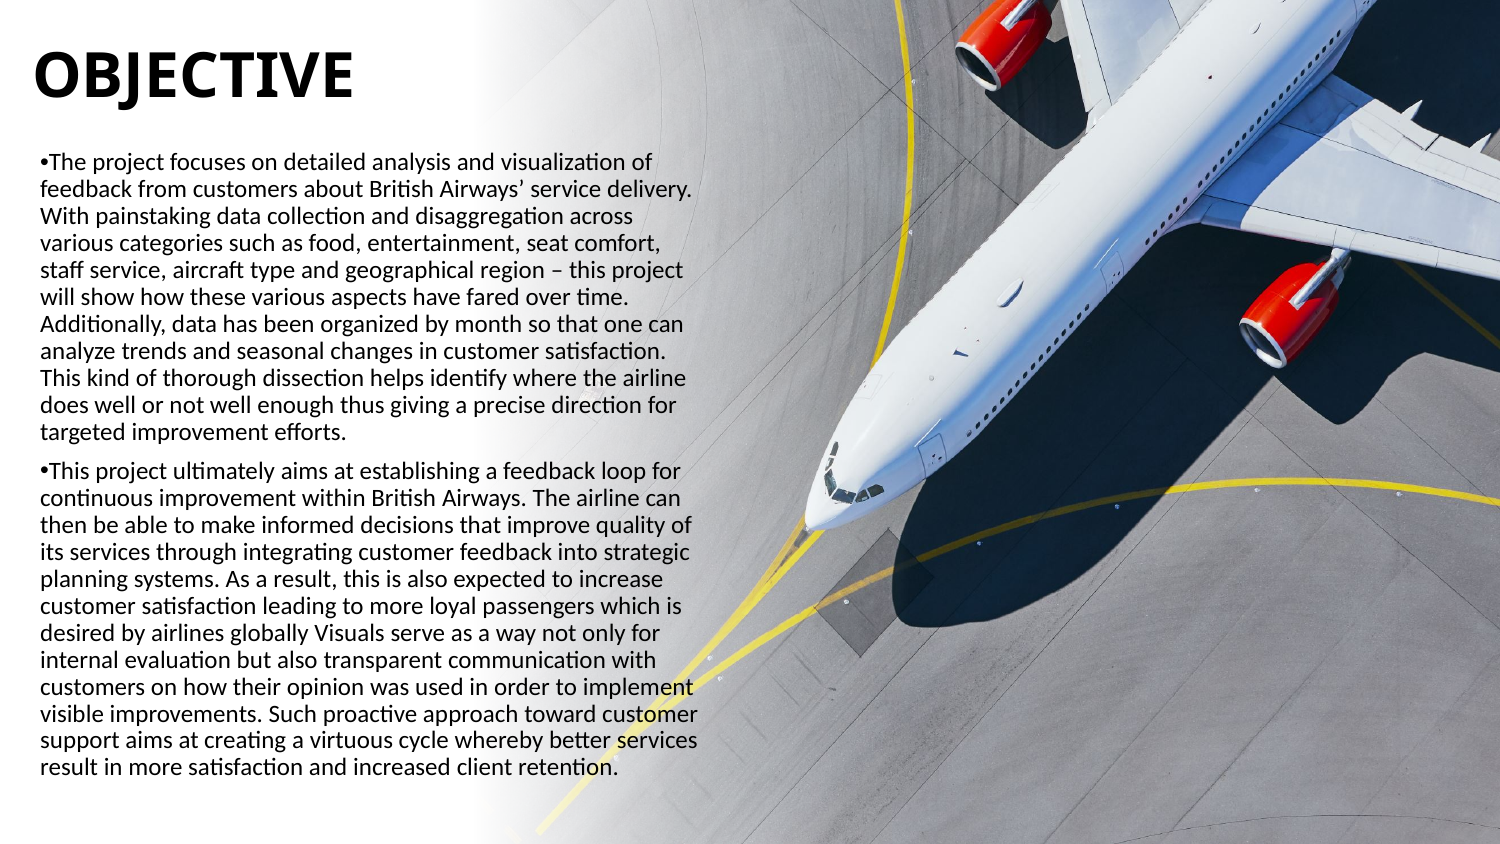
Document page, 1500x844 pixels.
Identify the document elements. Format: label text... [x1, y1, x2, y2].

text_box [0, 0, 406, 844]
text_box The project focuses on detailed analysis and visualization of feedback from customers about British Airways’ service delivery. With painstaking data collection and disaggregation across various categories such as food, entertainment, seat comfort, staff service, aircraft type and geographical region – this project will show how these various aspects have fared over time. Additionally, data has been organized by month so that one can analyze trends and seasonal changes in customer satisfaction. This kind of thorough dissection helps identify where the airline does well or not well enough thus giving a precise direction for targeted improvement efforts. This project ultimately aims at establishing a feedback loop for continuous improvement within British Airways. The airline can then be able to make informed decisions that improve quality of its services through integrating customer feedback into strategic planning systems. As a result, this is also expected to increase customer satisfaction leading to more loyal passengers which is desired by airlines globally Visuals serve as a way not only for internal evaluation but also transparent communication with customers on how their opinion was used in order to implement visible improvements. Such proactive approach toward customer support aims at creating a virtuous cycle whereby better services result in more satisfaction and increased client retention. [25, 141, 406, 814]
title OBJECTIVE [17, 0, 406, 216]
picture [406, 0, 1500, 844]
